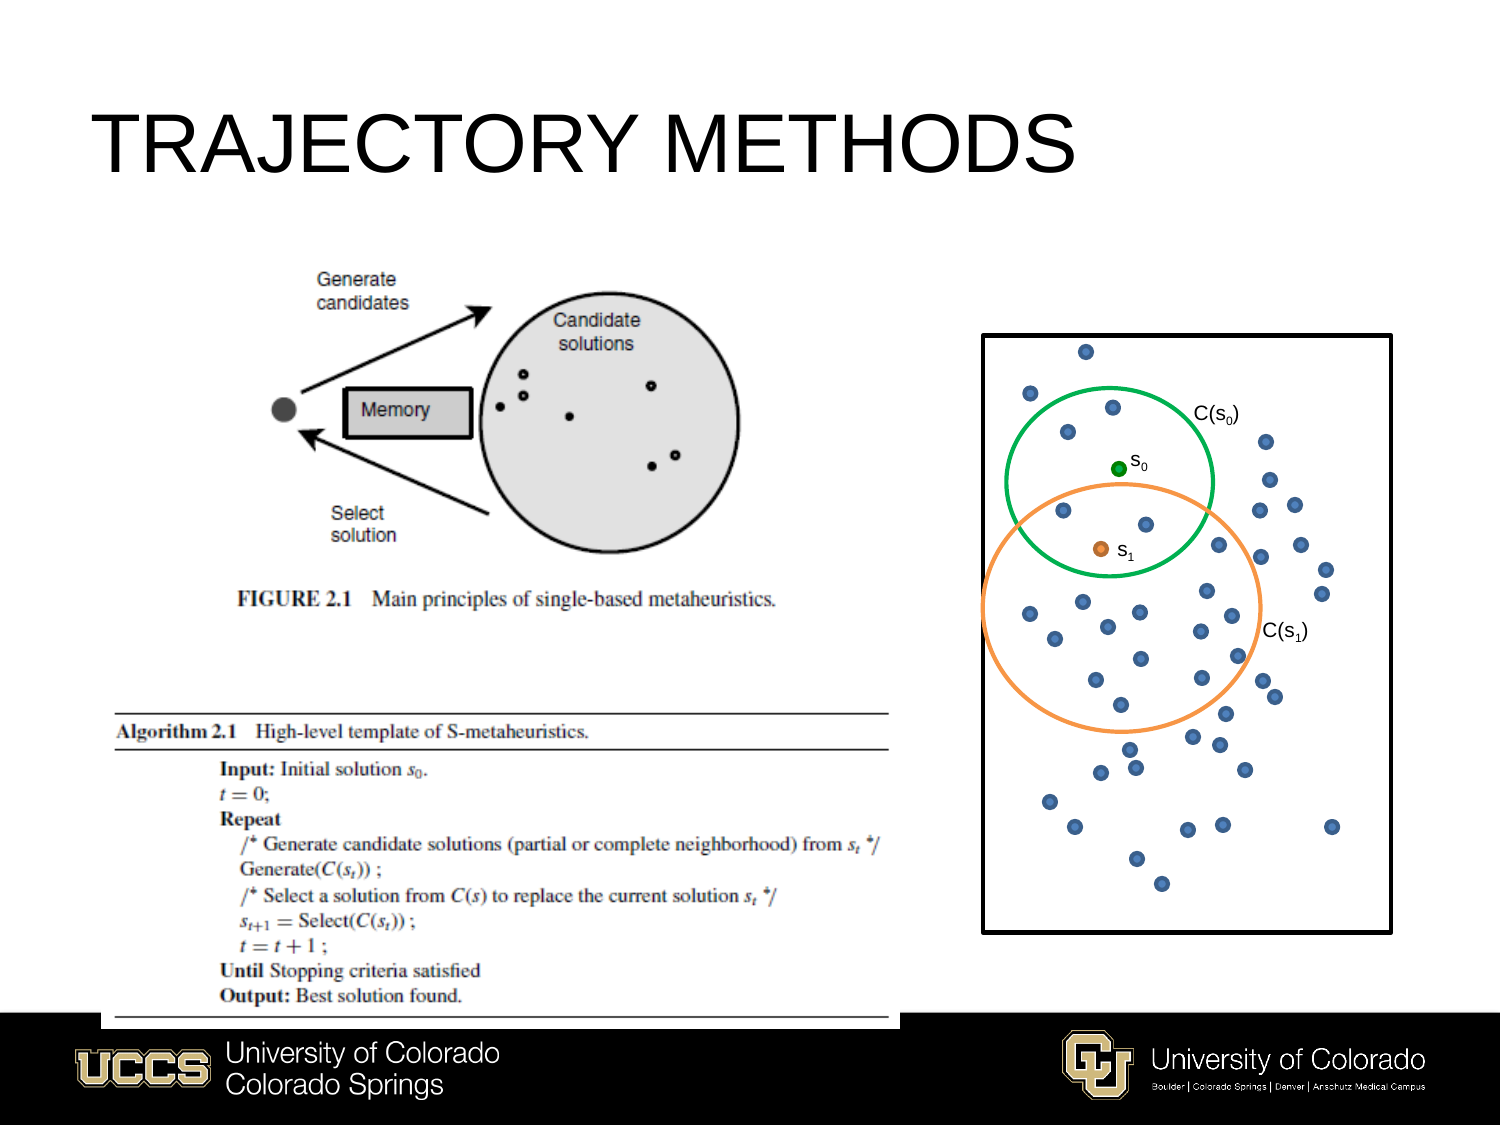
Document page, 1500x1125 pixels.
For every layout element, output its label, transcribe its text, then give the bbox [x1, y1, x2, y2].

text_box [980, 482, 1263, 734]
text_box C(s1) [1247, 609, 1336, 653]
text_box [1129, 850, 1146, 868]
picture [75, 1041, 499, 1100]
picture [101, 706, 900, 1030]
picture [1062, 1030, 1425, 1100]
text_box [1022, 385, 1039, 402]
text_box [981, 333, 1393, 935]
picture [208, 247, 782, 619]
text_box [1004, 385, 1216, 525]
text_box [1324, 819, 1341, 836]
text_box [1077, 343, 1095, 361]
text_box C(s0) [1178, 392, 1268, 436]
text_box [1179, 821, 1196, 839]
text_box [1153, 875, 1171, 892]
title TRAJECTORY METHODS [75, 45, 1425, 233]
text_box [1214, 816, 1232, 833]
